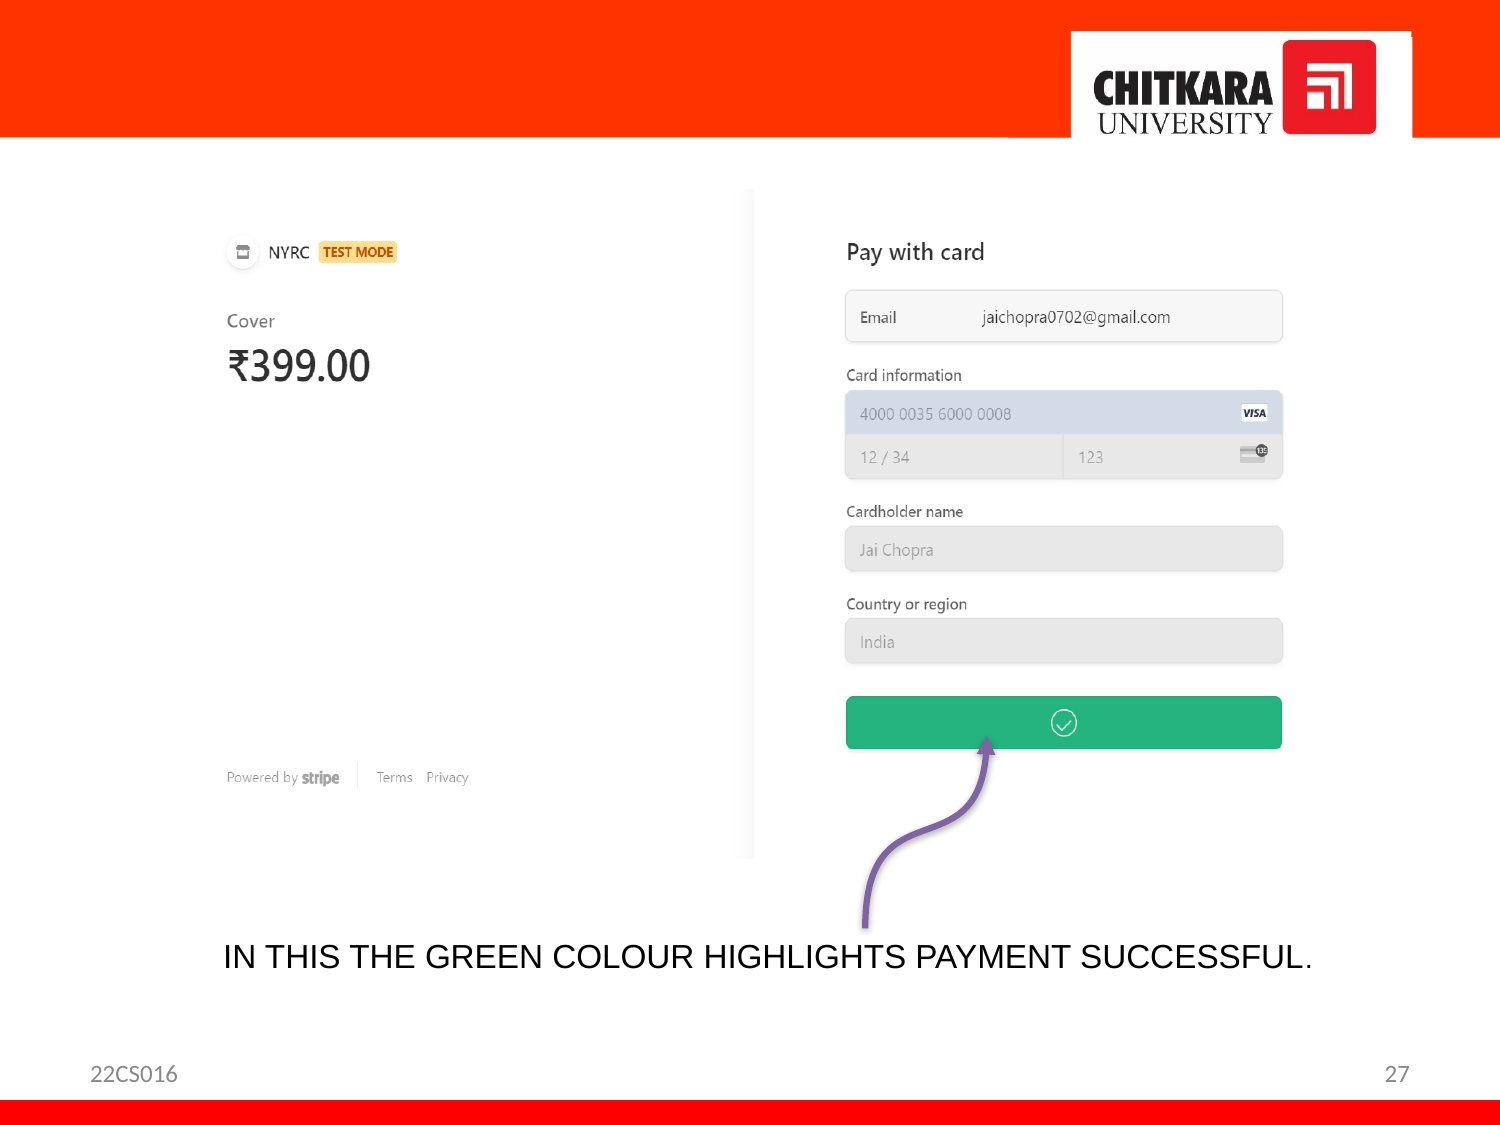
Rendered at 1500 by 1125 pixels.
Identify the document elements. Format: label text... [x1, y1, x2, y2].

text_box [829, 771, 1023, 894]
slide_number 27 [1074, 1042, 1425, 1103]
text_box IN THIS THE GREEN COLOUR HIGHLIGHTS PAYMENT SUCCESSFUL. [88, 928, 1448, 983]
picture [19, 188, 1488, 860]
slide_number 22CS016 [75, 1042, 425, 1103]
picture [1074, 37, 1391, 138]
